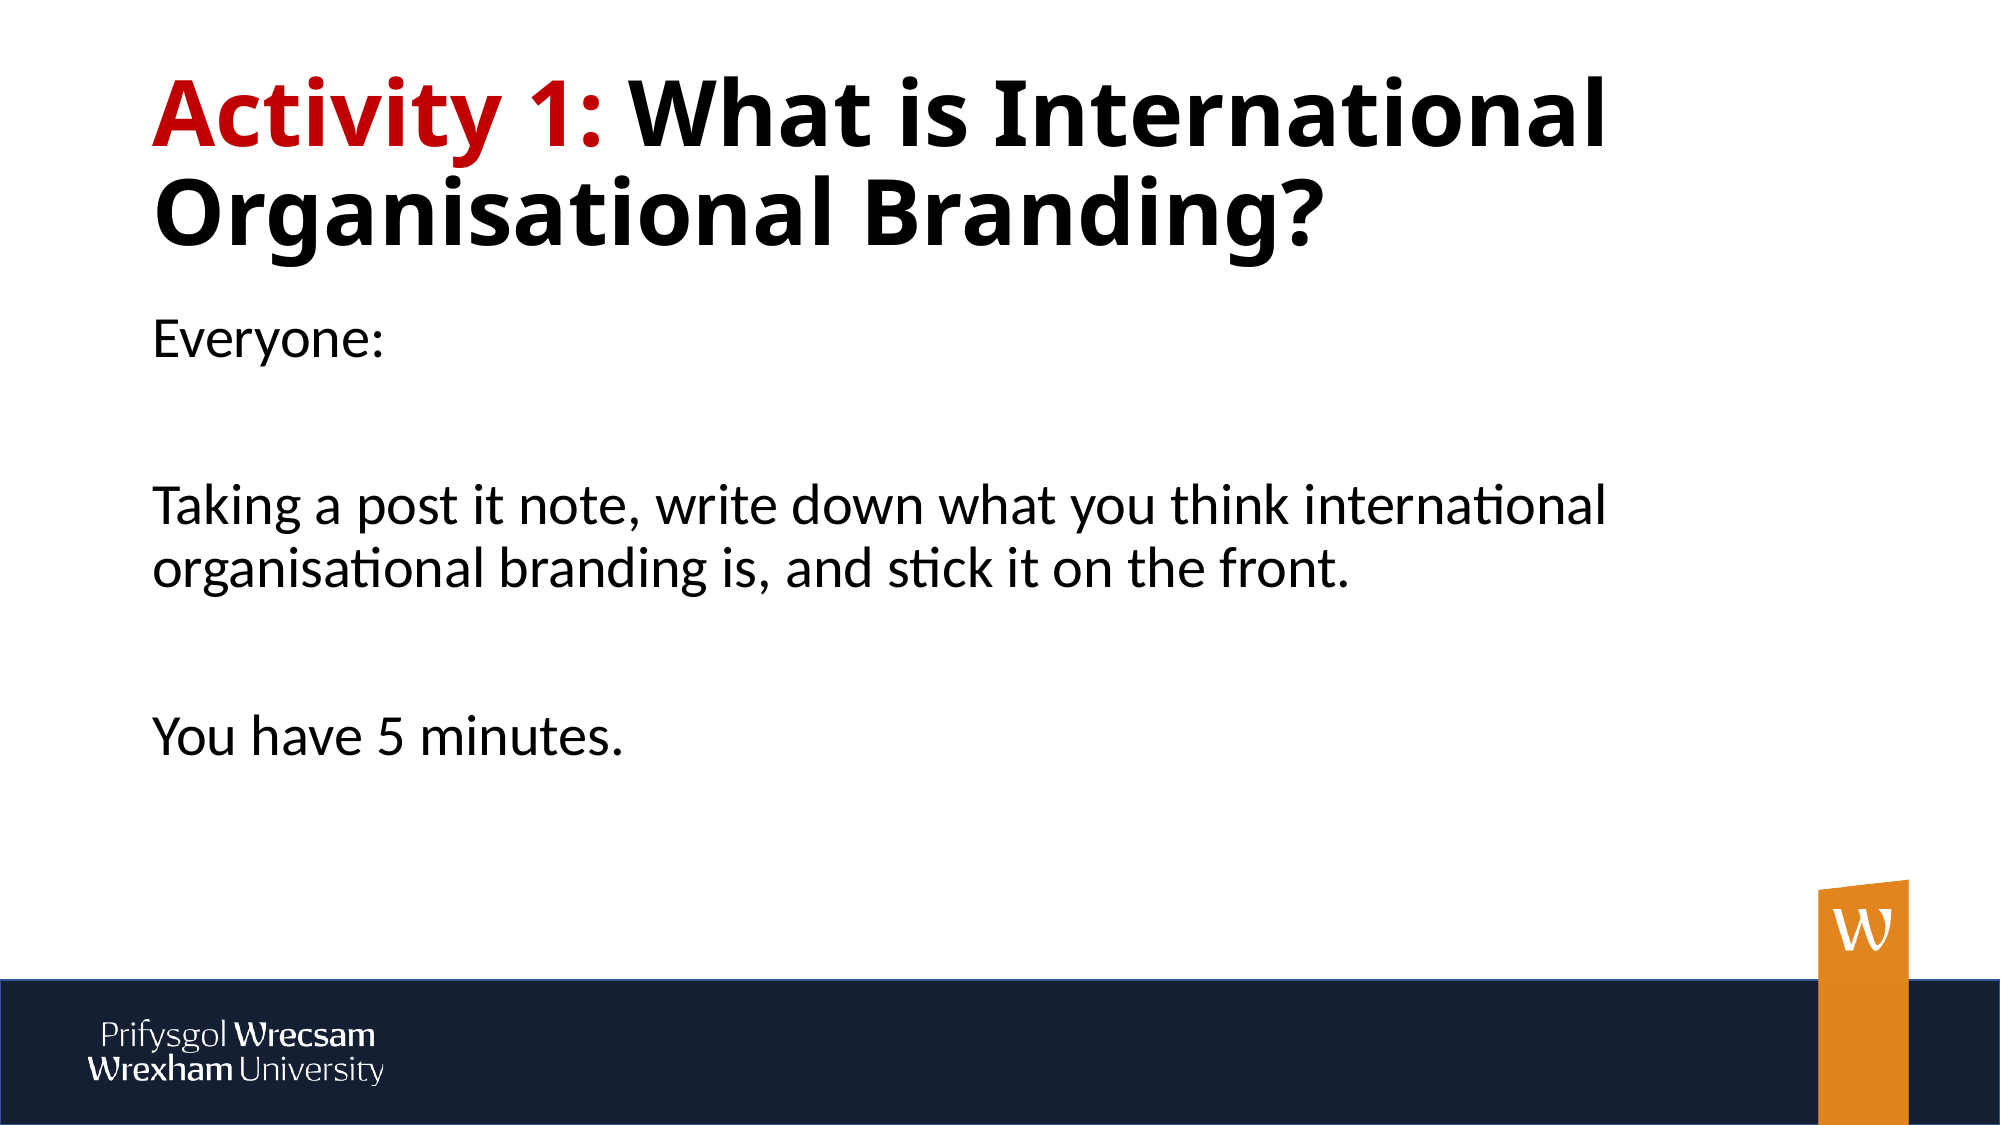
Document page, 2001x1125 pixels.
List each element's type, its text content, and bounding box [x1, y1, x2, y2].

picture [1818, 879, 1909, 1125]
title Activity 1: What is International Organisational Branding? [137, 59, 1863, 278]
picture [87, 1019, 384, 1086]
list Everyone: Taking a post it note, write down what you think international organisational branding is, and stick it on the front. You have 5 minutes. [137, 299, 1863, 1014]
text_box [1909, 979, 2000, 1125]
text_box [0, 979, 1818, 1125]
